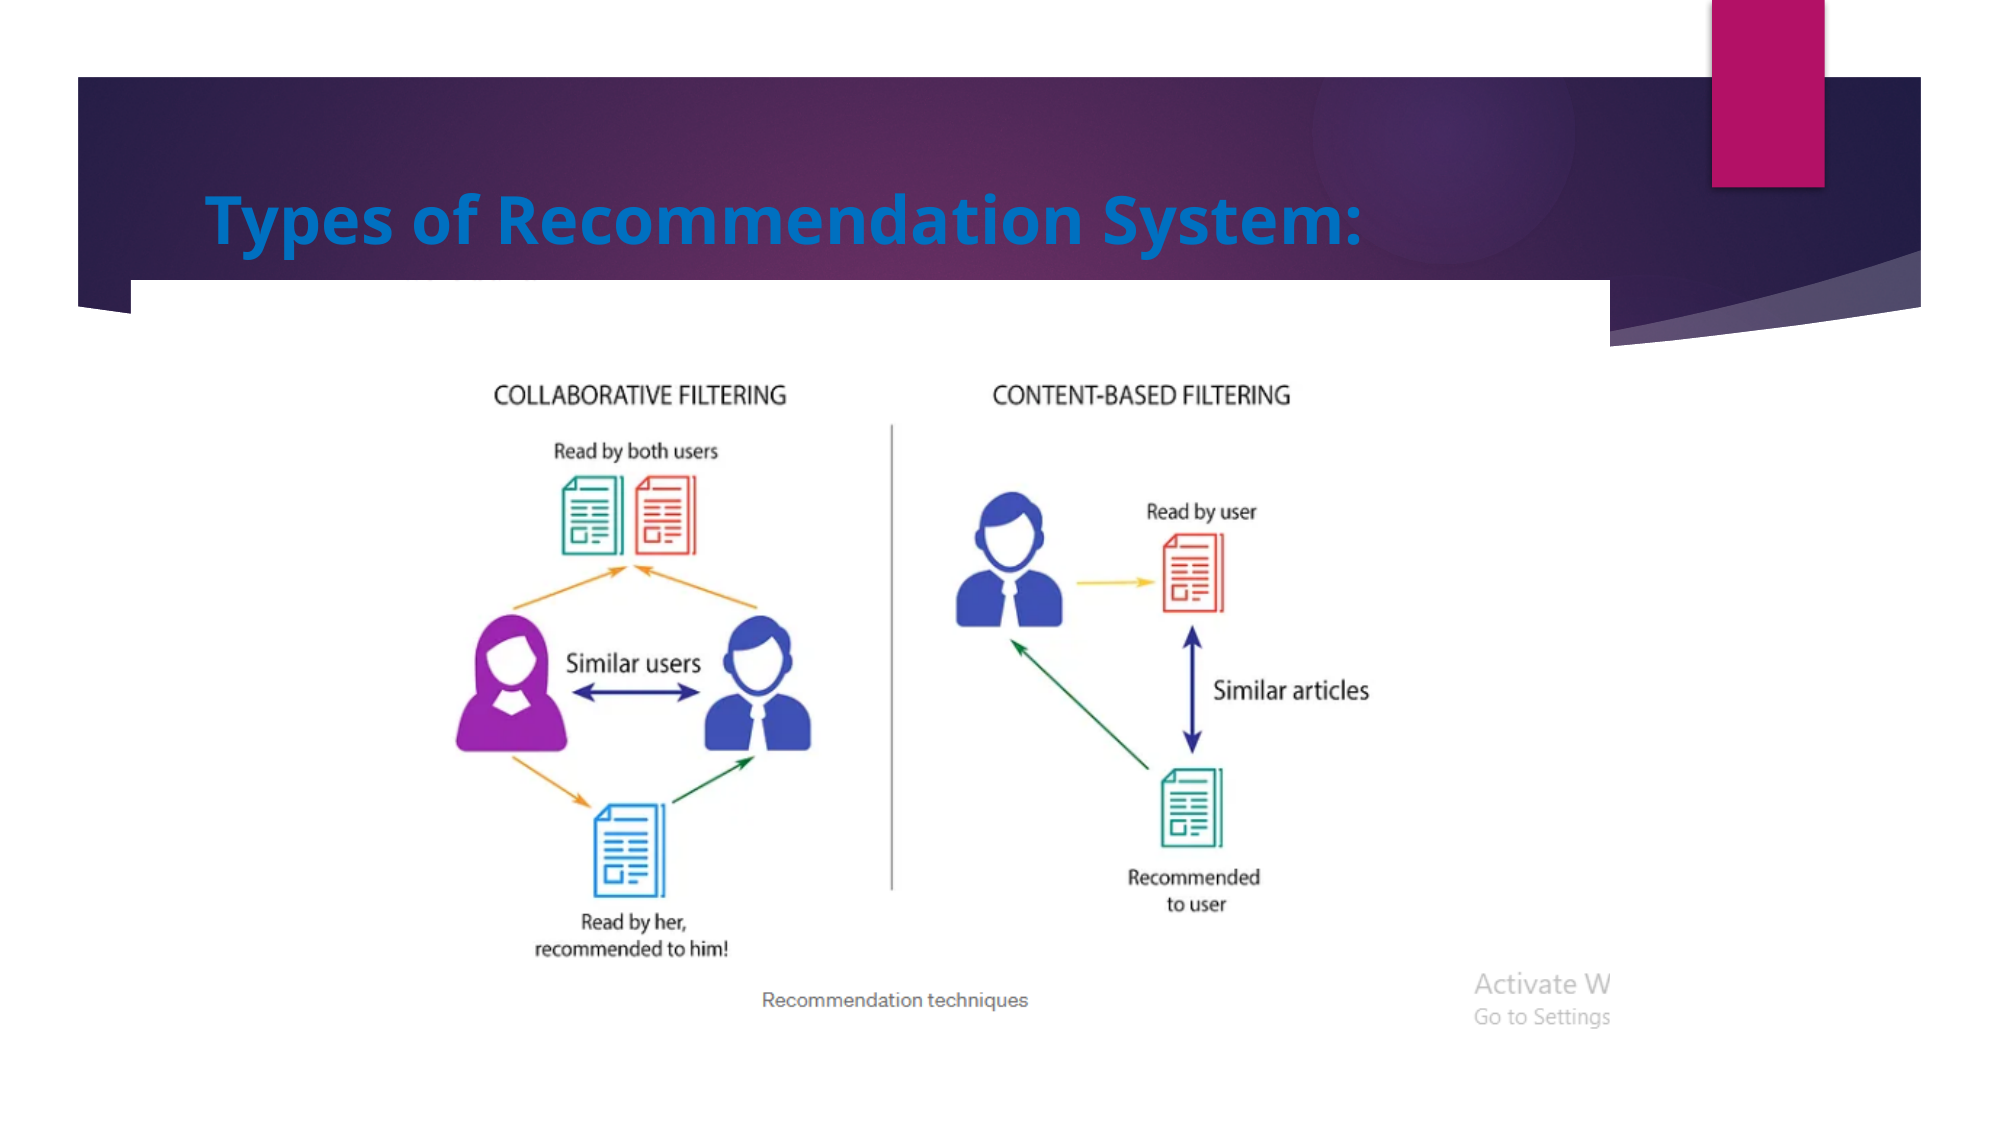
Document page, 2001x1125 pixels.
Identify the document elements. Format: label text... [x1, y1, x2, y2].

title Types of Recommendation System: [189, 159, 1627, 276]
picture [130, 280, 1610, 1056]
